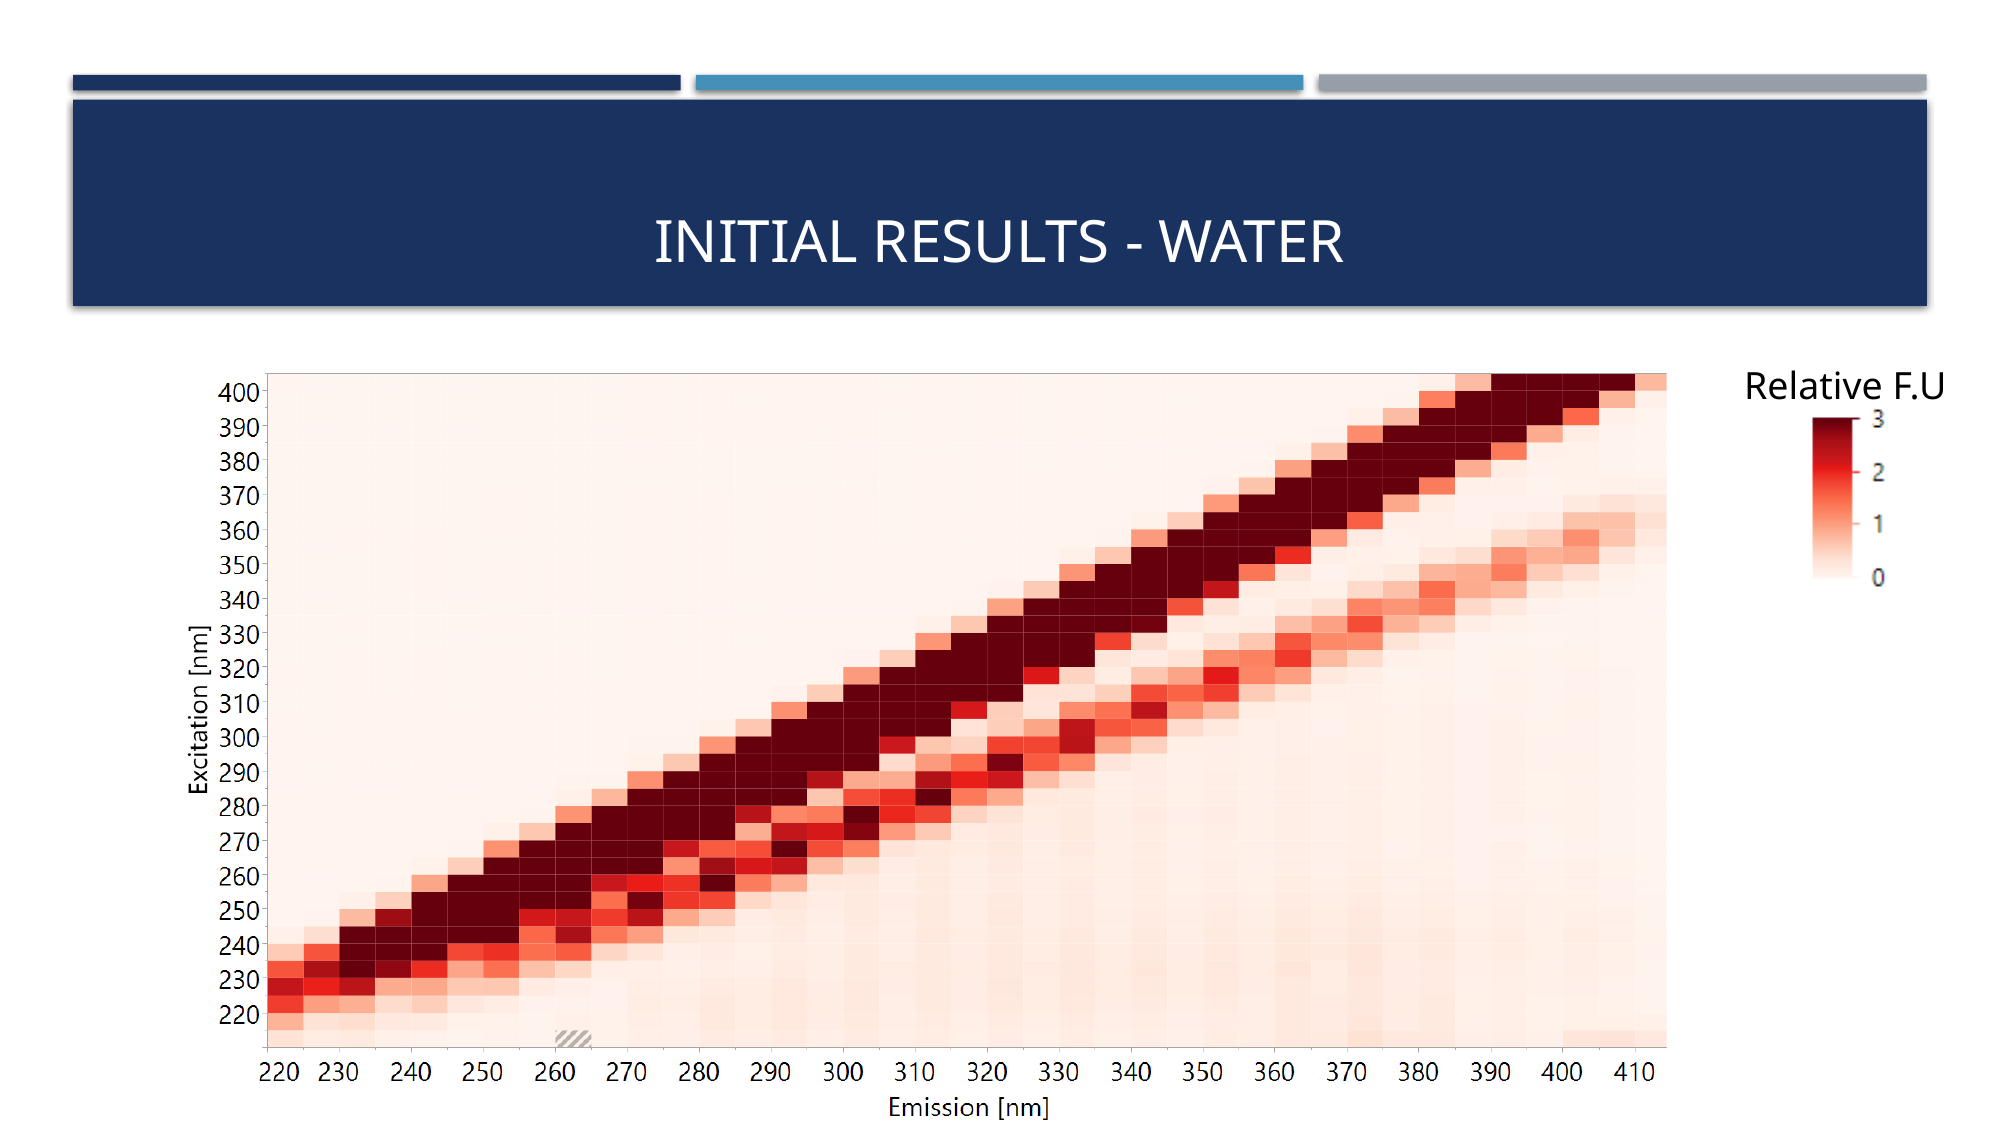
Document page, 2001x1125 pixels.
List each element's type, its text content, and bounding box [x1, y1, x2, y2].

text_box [1728, 354, 1970, 630]
picture [178, 370, 1668, 1123]
title Initial Results - Water [95, 119, 1905, 282]
